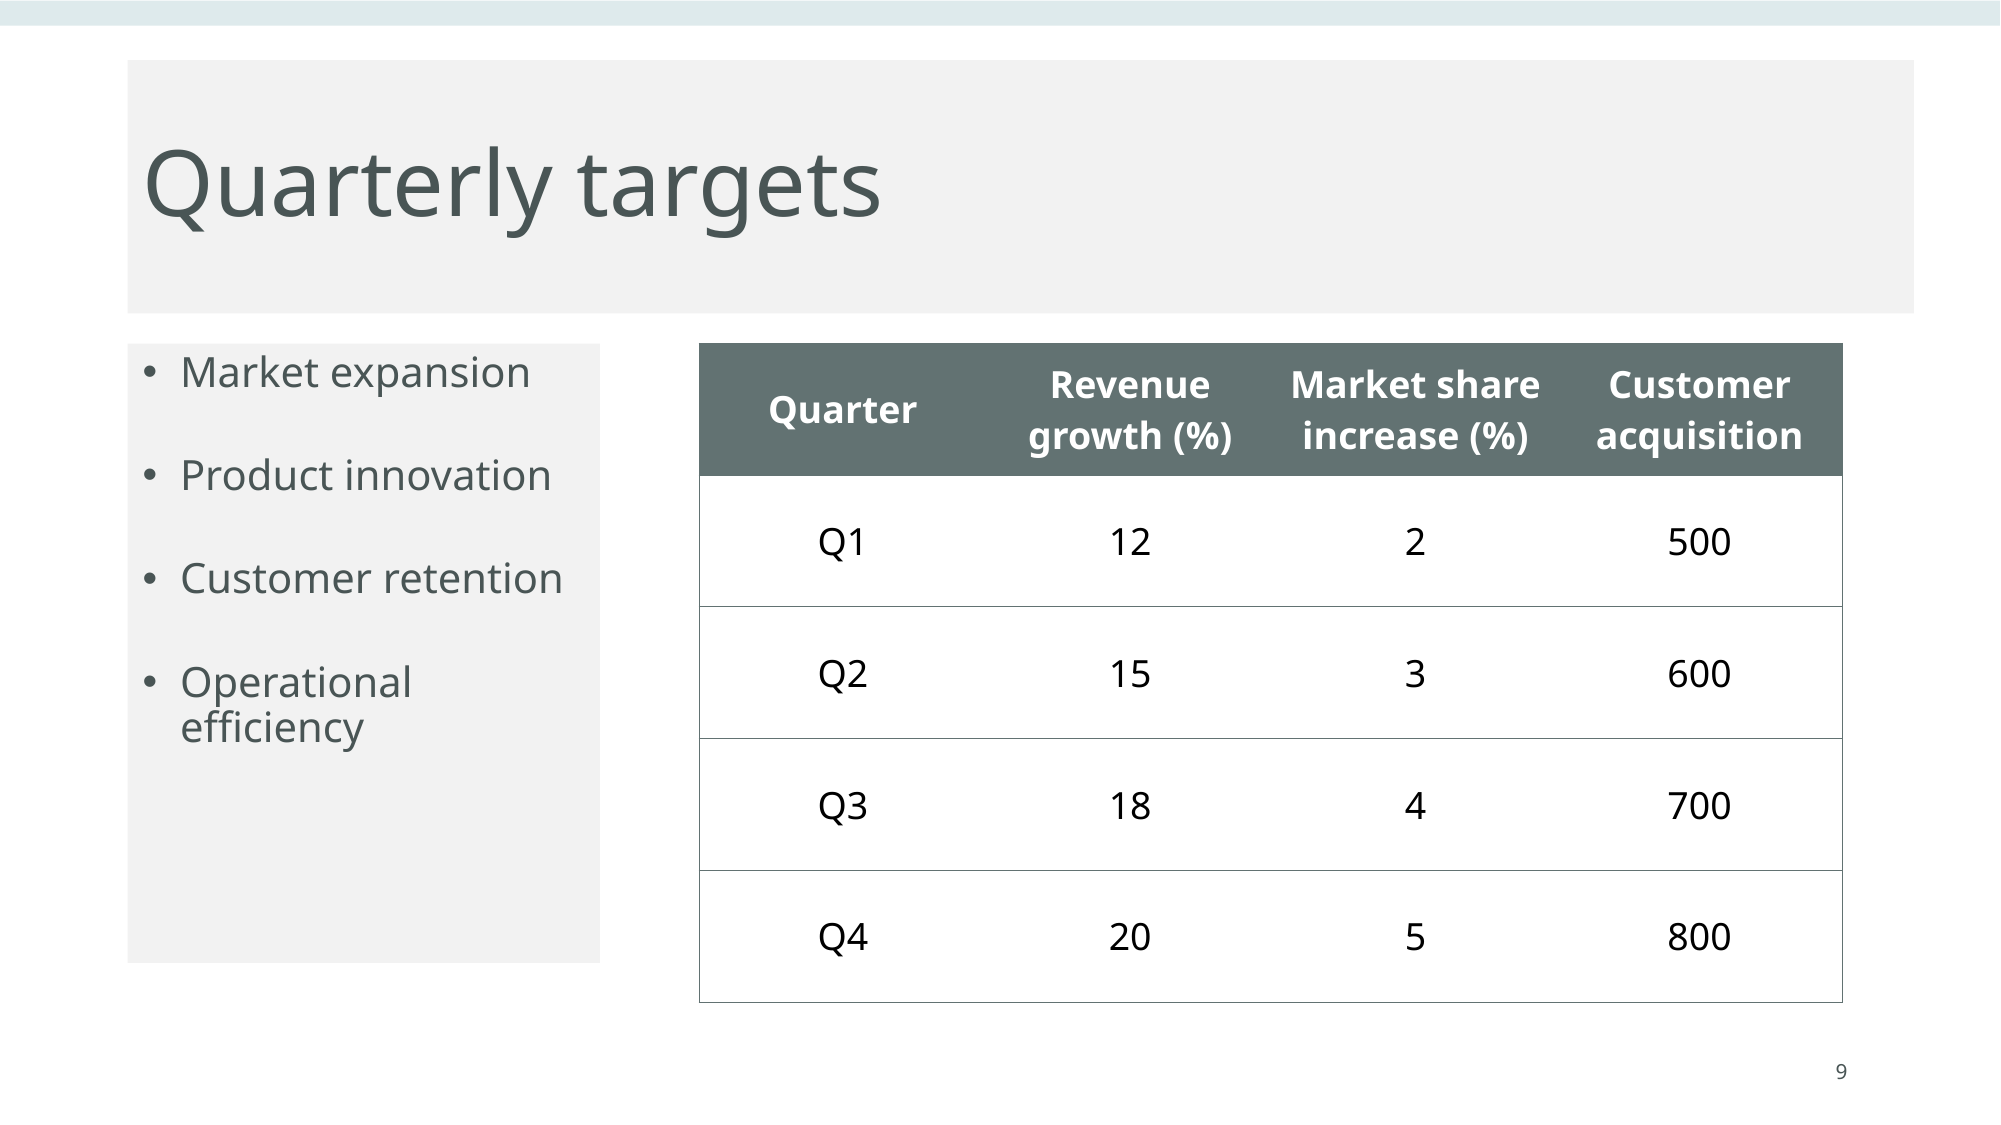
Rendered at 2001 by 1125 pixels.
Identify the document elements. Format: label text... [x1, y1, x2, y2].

table_cell Q1 [700, 476, 987, 606]
table_header Quarter [700, 344, 987, 475]
table_cell 2 [1273, 476, 1558, 606]
table_cell 700 [1558, 739, 1842, 870]
list Market expansion Product innovation Customer retention Operational efficiency [127, 343, 600, 963]
table_header Market share increase (%) [1273, 344, 1558, 475]
table_cell 3 [1273, 607, 1558, 738]
table_cell 5 [1273, 871, 1558, 1002]
table_cell 18 [987, 739, 1273, 870]
table_cell Q2 [700, 607, 987, 738]
table_cell 500 [1558, 476, 1842, 606]
table_header Revenue growth (%) [987, 344, 1273, 475]
table_cell 4 [1273, 739, 1558, 870]
table_cell 600 [1558, 607, 1842, 738]
table_cell 12 [987, 476, 1273, 606]
table_cell Q4 [700, 871, 987, 1002]
table_cell 800 [1558, 871, 1842, 1002]
table_header Customer acquisition [1558, 344, 1842, 475]
table_cell 15 [987, 607, 1273, 738]
table_cell Q3 [700, 739, 987, 870]
table_cell 20 [987, 871, 1273, 1002]
title Quarterly targets [127, 60, 1914, 314]
slide_number 9 [1412, 1042, 1863, 1103]
